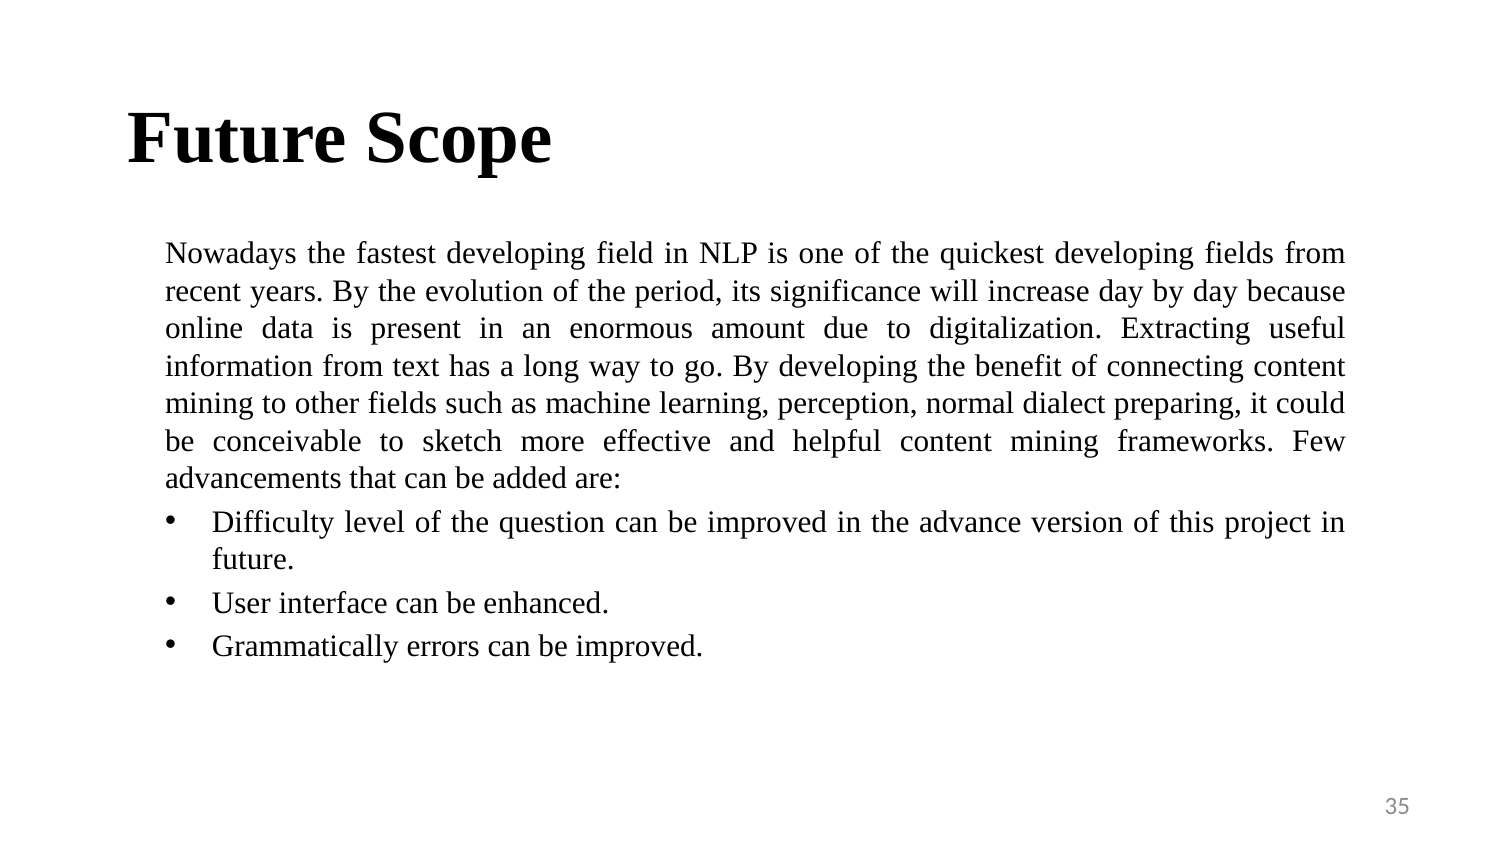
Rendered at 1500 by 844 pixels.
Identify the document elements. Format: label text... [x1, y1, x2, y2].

title Future Scope [112, 56, 763, 210]
subtitle Nowadays the fastest developing field in NLP is one of the quickest developing fields from recent years. By the evolution of the period, its significance will increase day by day because online data is present in an enormous amount due to digitalization. Extracting useful information from text has a long way to go. By developing the benefit of connecting content mining to other fields such as machine learning, perception, normal dialect preparing, it could be conceivable to sketch more effective and helpful content mining frameworks. Few advancements that can be added are: Difficulty level of the question can be improved in the advance version of this project in future. User interface can be enhanced. Grammatically errors can be improved. [150, 225, 1363, 785]
slide_number 35 [1074, 782, 1425, 827]
